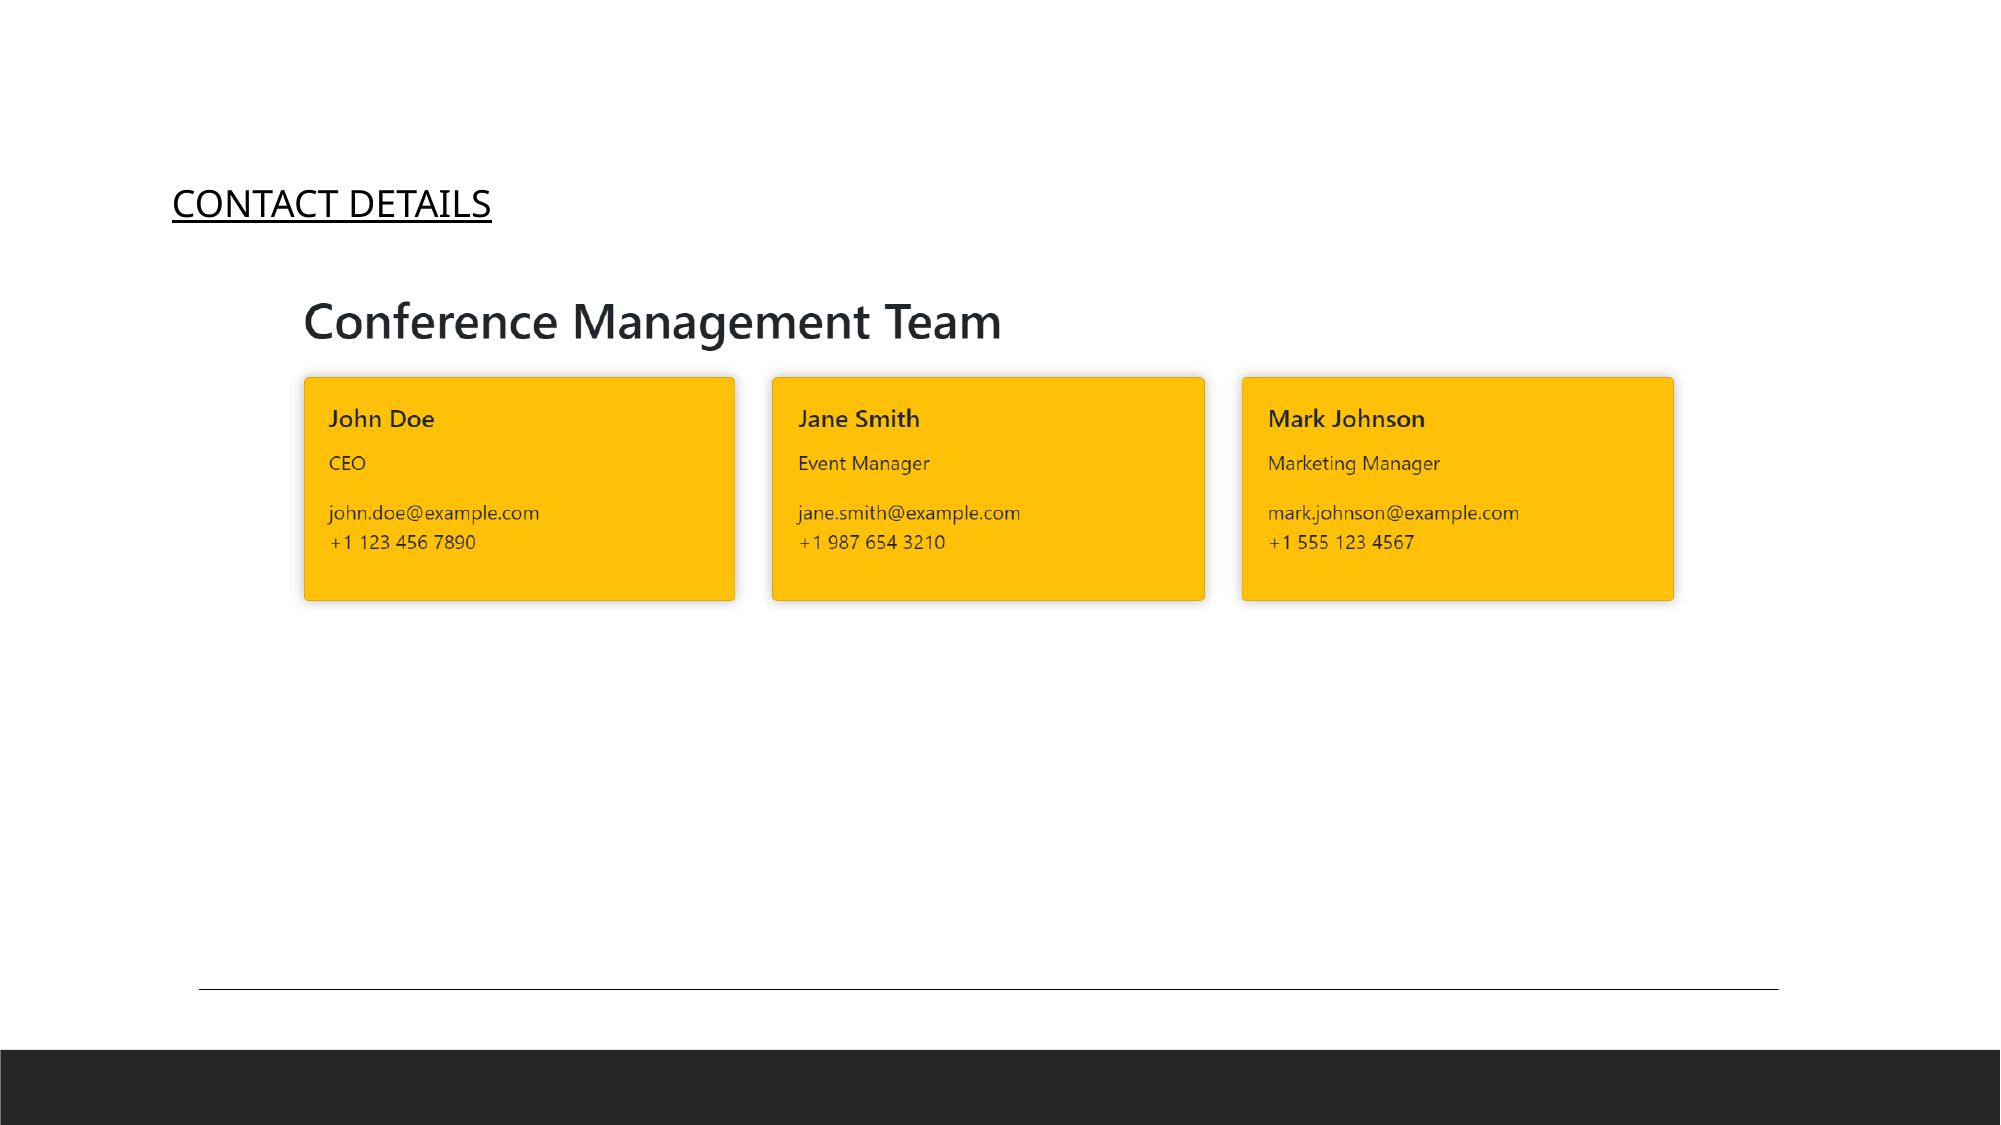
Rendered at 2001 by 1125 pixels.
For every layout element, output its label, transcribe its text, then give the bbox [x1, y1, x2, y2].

text_box CONTACT DETAILS [157, 172, 1158, 232]
picture [198, 232, 1780, 991]
